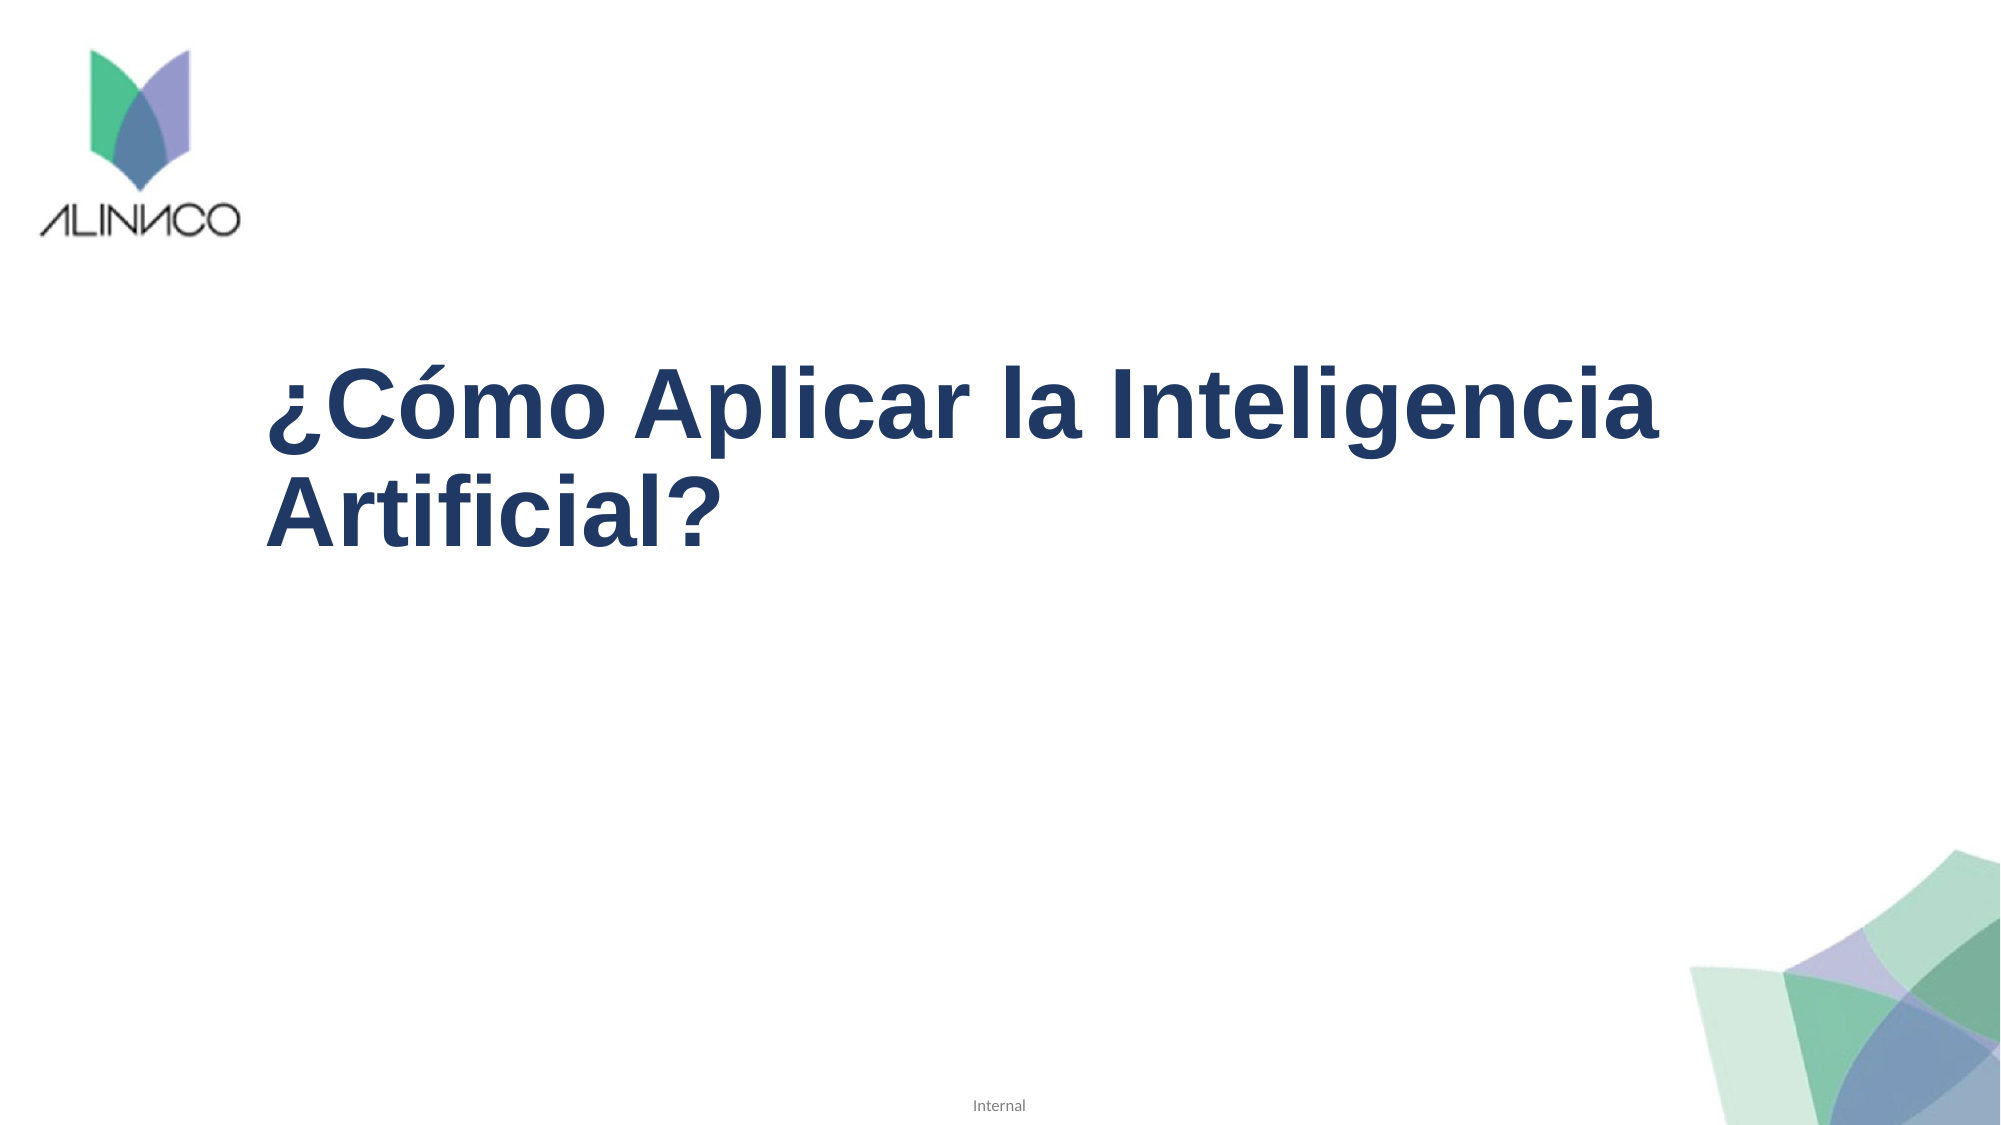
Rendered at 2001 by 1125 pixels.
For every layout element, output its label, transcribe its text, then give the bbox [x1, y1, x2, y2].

picture [0, 0, 2001, 1125]
title ¿Cómo Aplicar la Inteligencia Artificial? [249, 184, 1750, 576]
